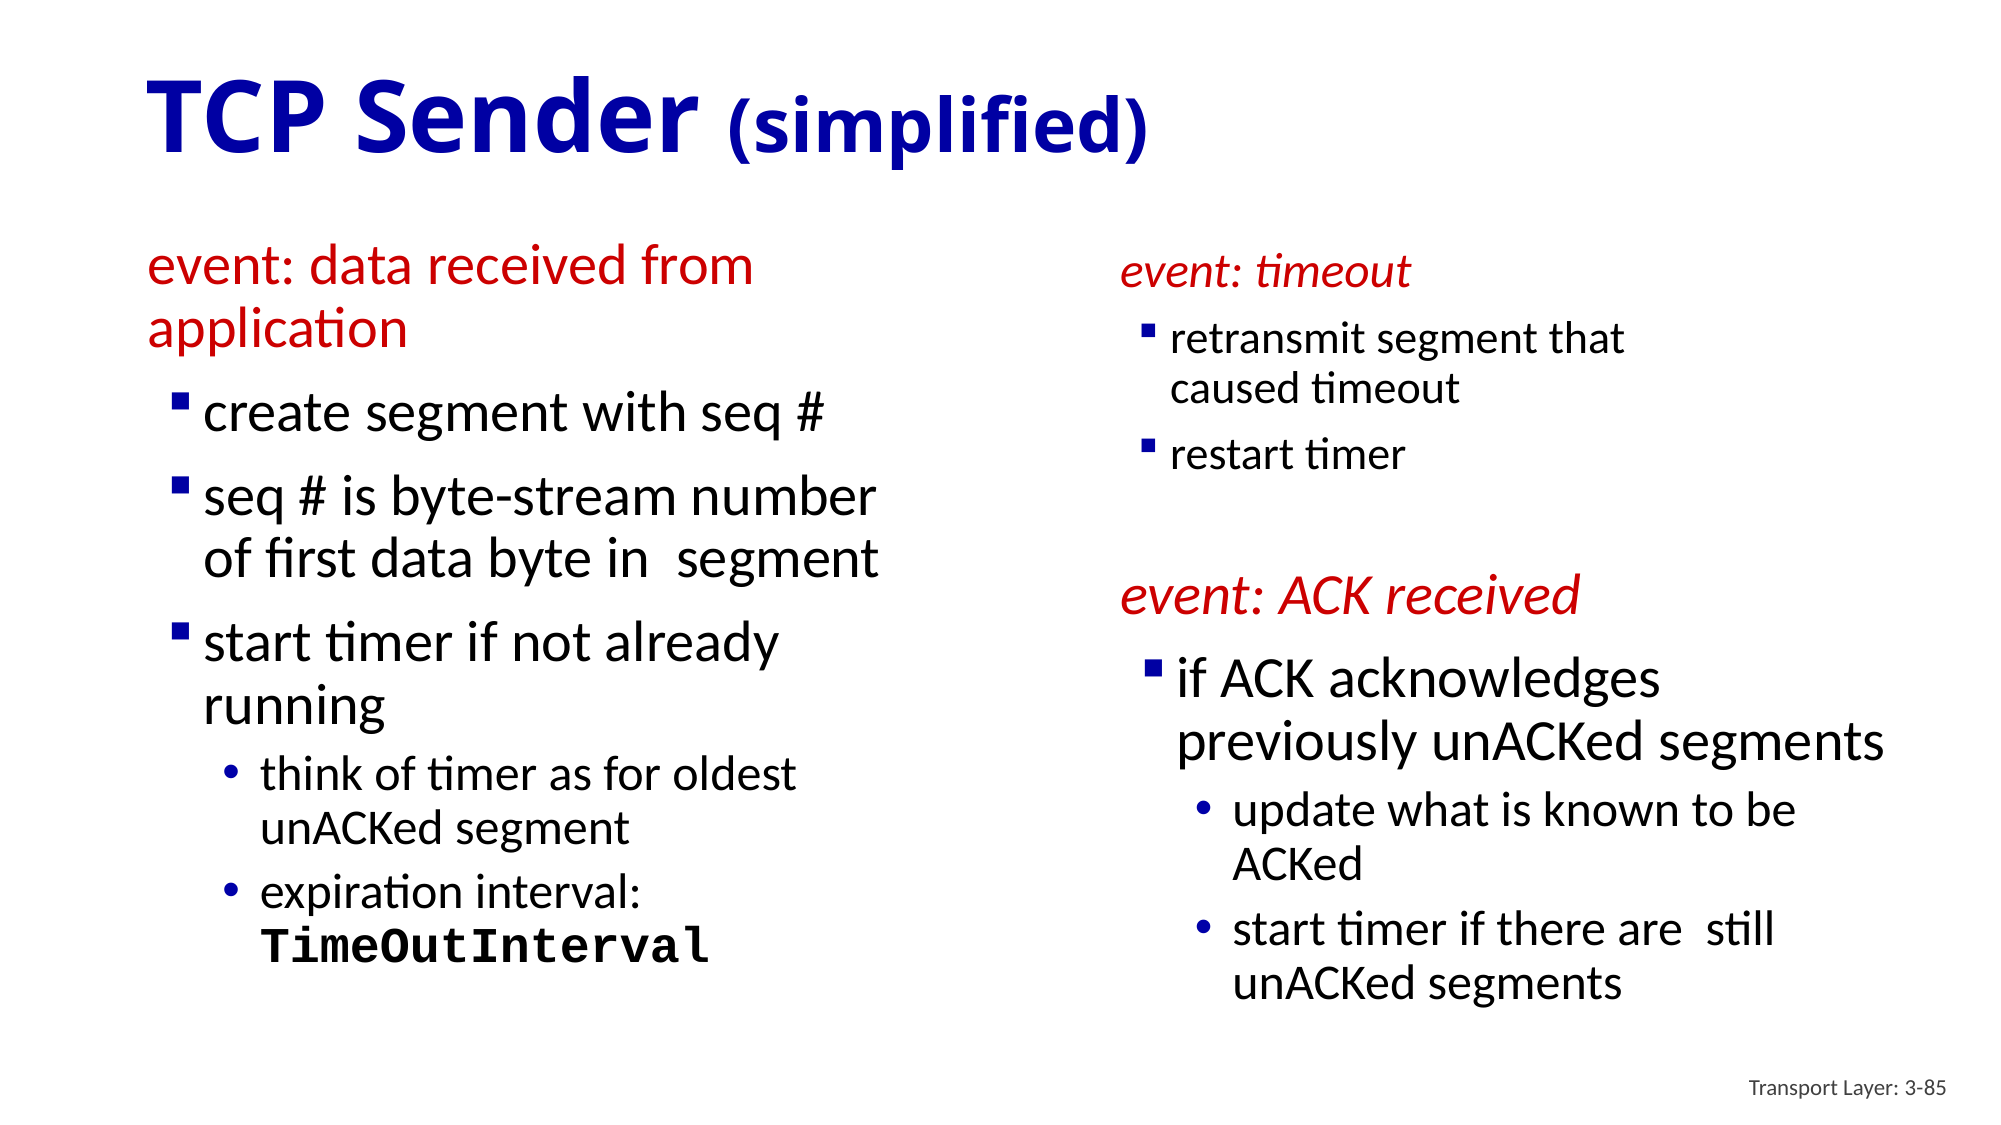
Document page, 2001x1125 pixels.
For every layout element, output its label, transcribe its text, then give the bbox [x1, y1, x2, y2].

text_box Transport Layer: 3-85 [1512, 1056, 1962, 1117]
text_box event: ACK received if ACK acknowledges previously unACKed segments update what is known to be ACKed start timer if there are still unACKed segments [1103, 556, 1911, 1081]
text_box event: timeout retransmit segment that caused timeout restart timer [1103, 237, 1729, 556]
text_box event: data received from application create segment with seq # seq # is byte-stream number of first data byte in segment start timer if not already running think of timer as for oldest unACKed segment expiration interval: TimeOutInterval [131, 227, 944, 990]
text_box TCP Sender (simplified) [131, 47, 2000, 194]
